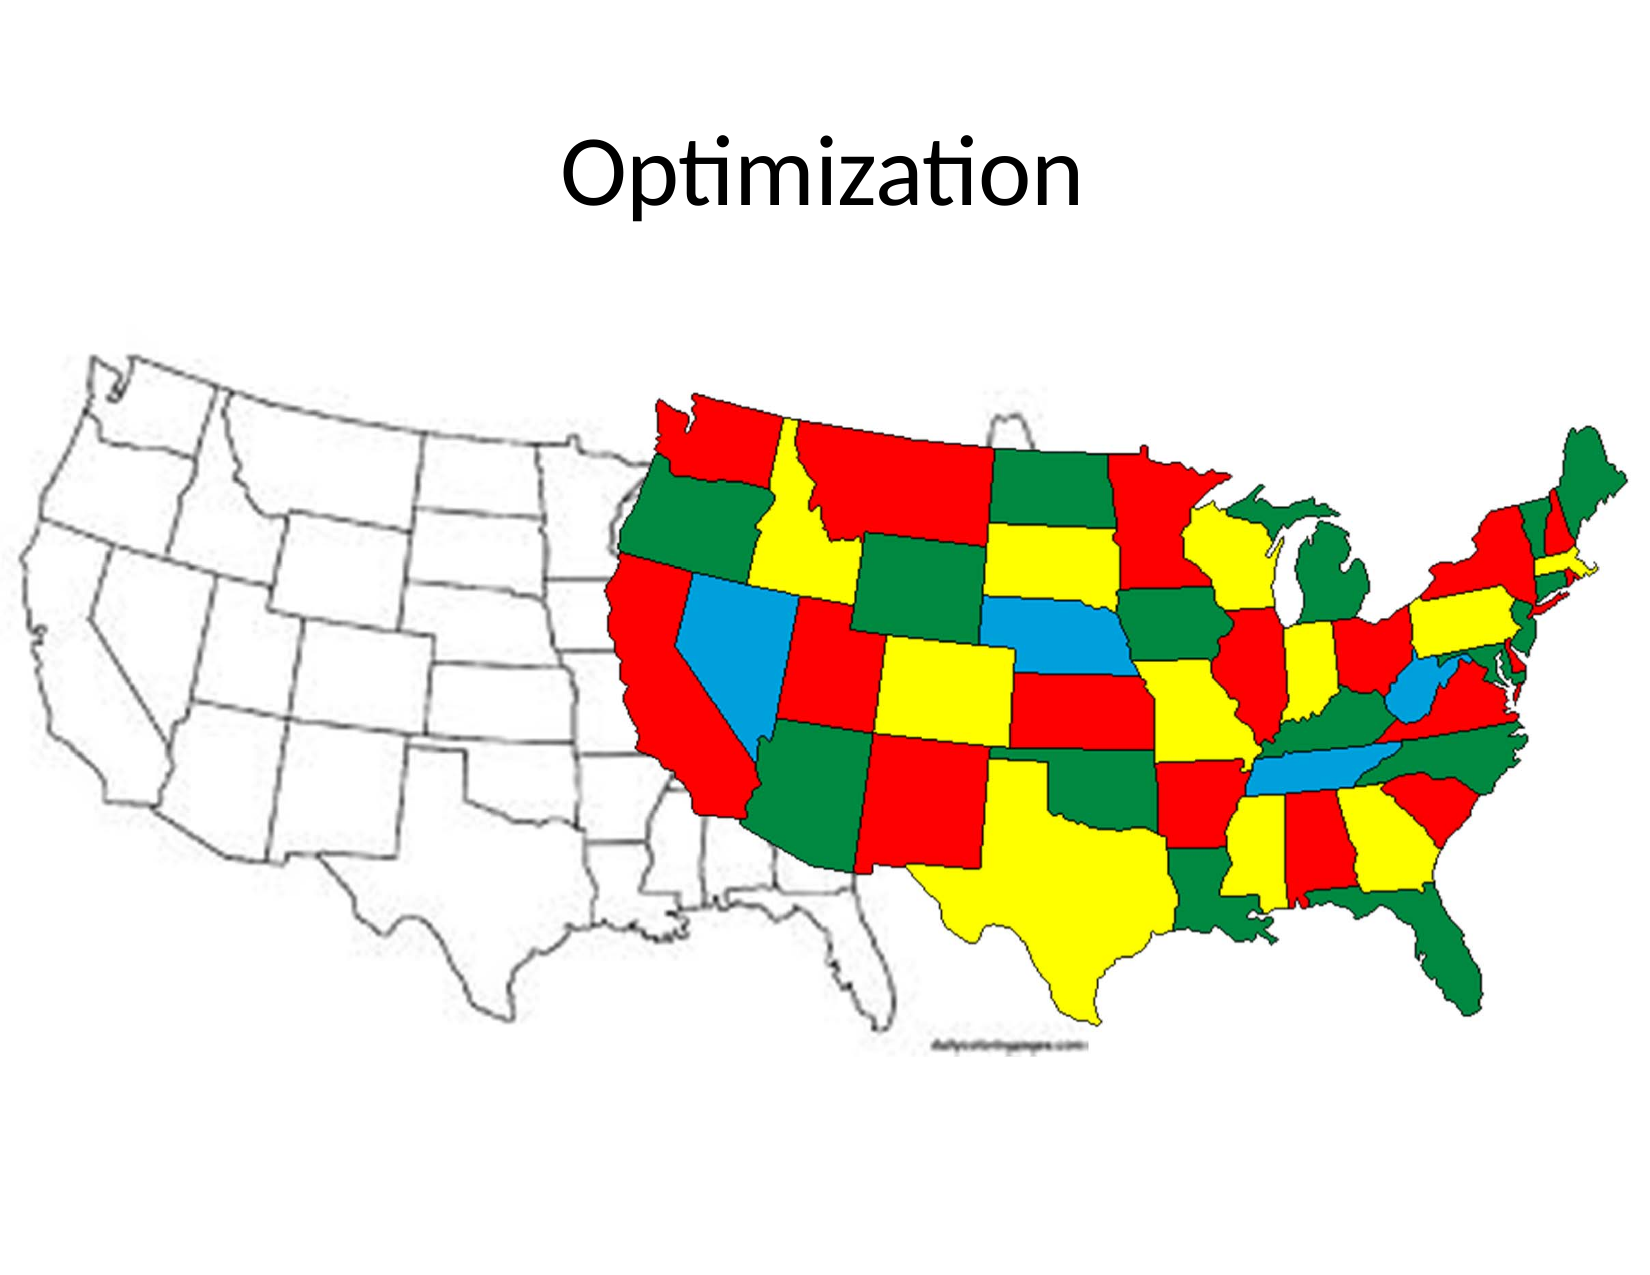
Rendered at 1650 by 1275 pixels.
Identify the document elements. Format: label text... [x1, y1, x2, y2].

text_box [0, 324, 1645, 1057]
title Optimization [128, 104, 1522, 318]
